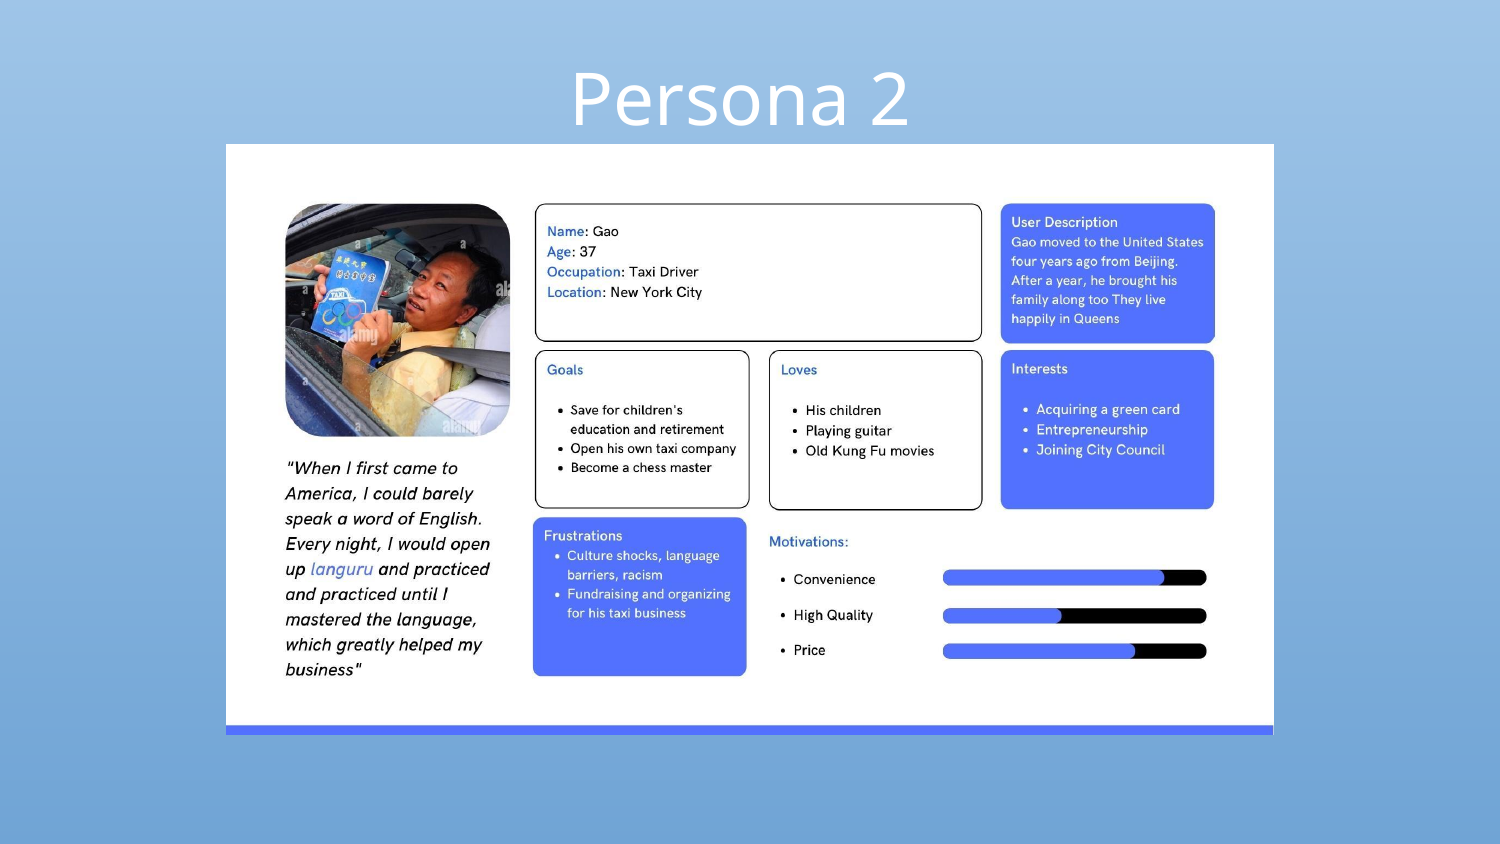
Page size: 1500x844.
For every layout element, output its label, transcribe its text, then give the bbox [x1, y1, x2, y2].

text_box Persona 2 [118, 49, 1382, 144]
picture [225, 144, 1274, 735]
